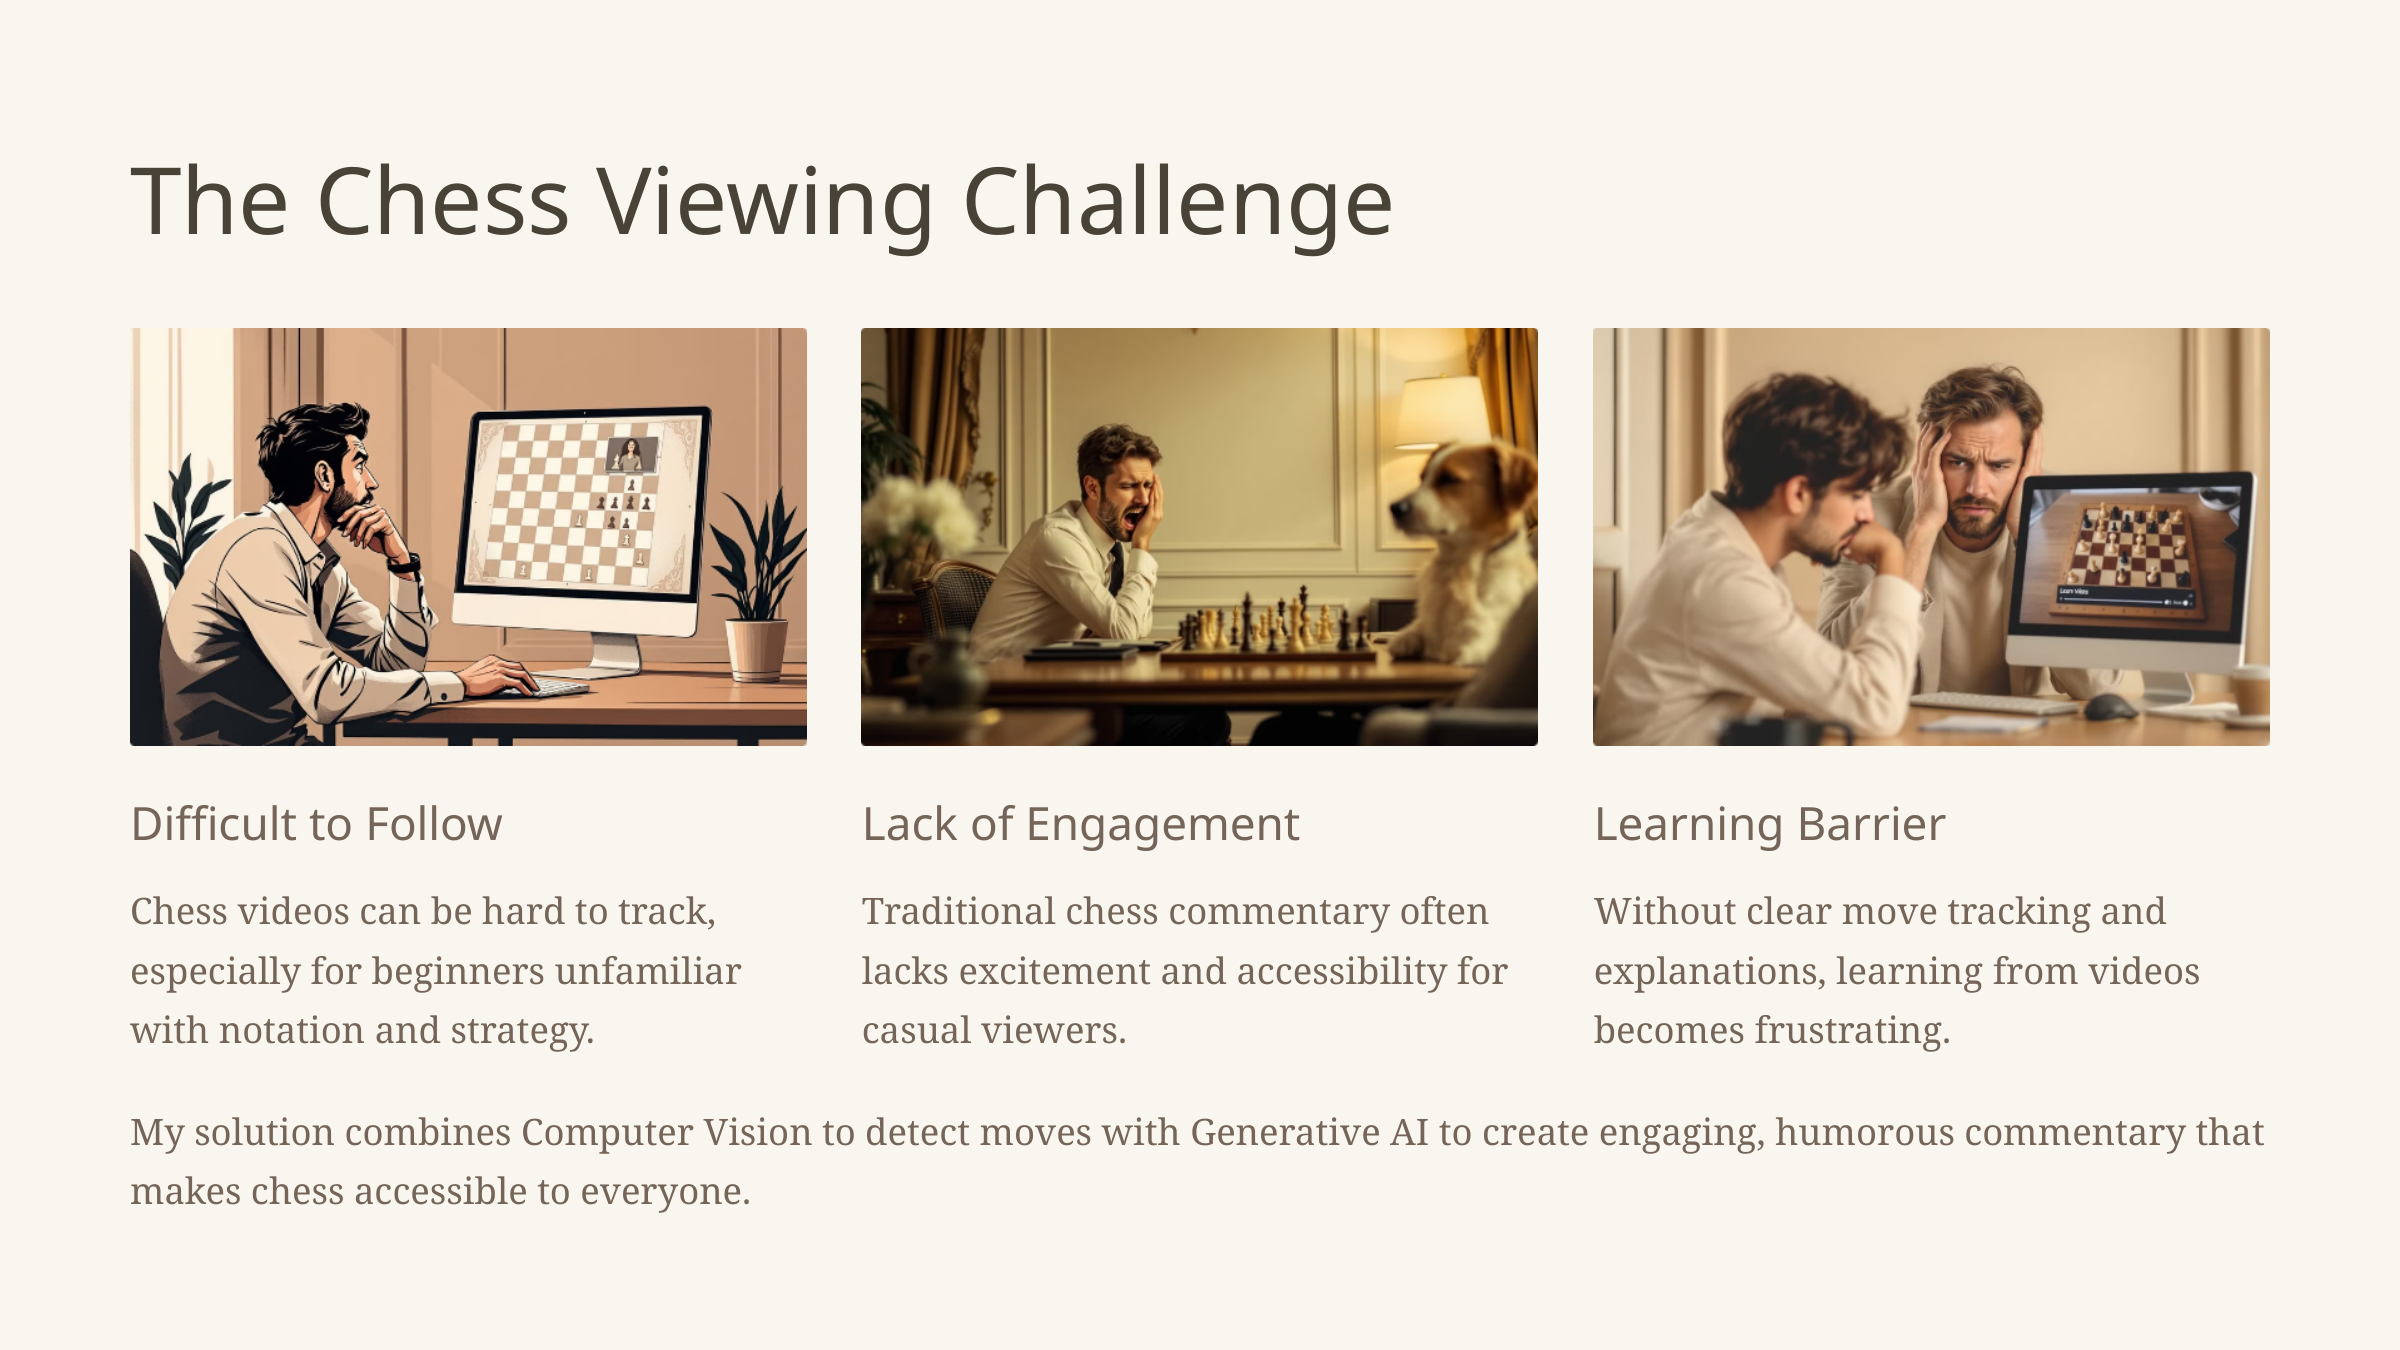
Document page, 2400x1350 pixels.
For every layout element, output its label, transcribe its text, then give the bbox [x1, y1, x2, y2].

picture [861, 328, 1538, 747]
text_box Traditional chess commentary often lacks excitement and accessibility for casual viewers. [861, 872, 1538, 1052]
picture [130, 328, 807, 746]
text_box The Chess Viewing Challenge [130, 137, 1464, 254]
text_box Learning Barrier [1593, 792, 2059, 851]
text_box Without clear move tracking and explanations, learning from videos becomes frustrating. [1593, 872, 2270, 1052]
text_box Chess videos can be hard to track, especially for beginners unfamiliar with notation and strategy. [130, 872, 807, 1052]
text_box My solution combines Computer Vision to detect moves with Generative AI to create engaging, humorous commentary that makes chess accessible to everyone. [130, 1093, 2270, 1213]
picture [1593, 328, 2270, 746]
text_box Lack of Engagement [861, 792, 1327, 851]
text_box Difficult to Follow [130, 792, 596, 851]
